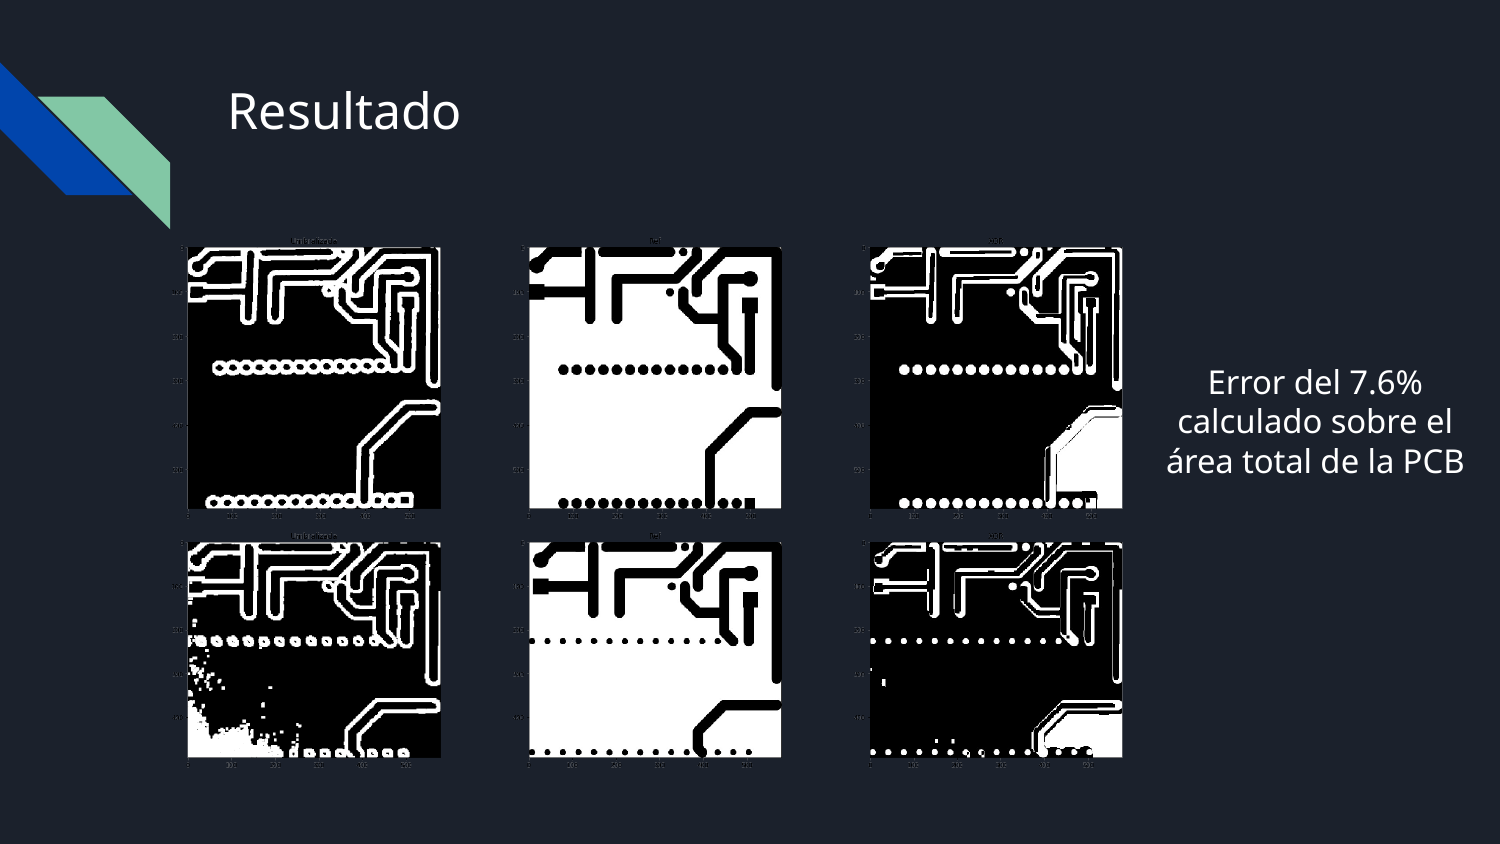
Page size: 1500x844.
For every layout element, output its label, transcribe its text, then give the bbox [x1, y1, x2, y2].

picture [167, 233, 1127, 523]
title Error del 7.6% calculado sobre el área total de la PCB [1144, 346, 1487, 497]
title Resultado [212, 64, 1368, 215]
picture [167, 528, 1127, 772]
